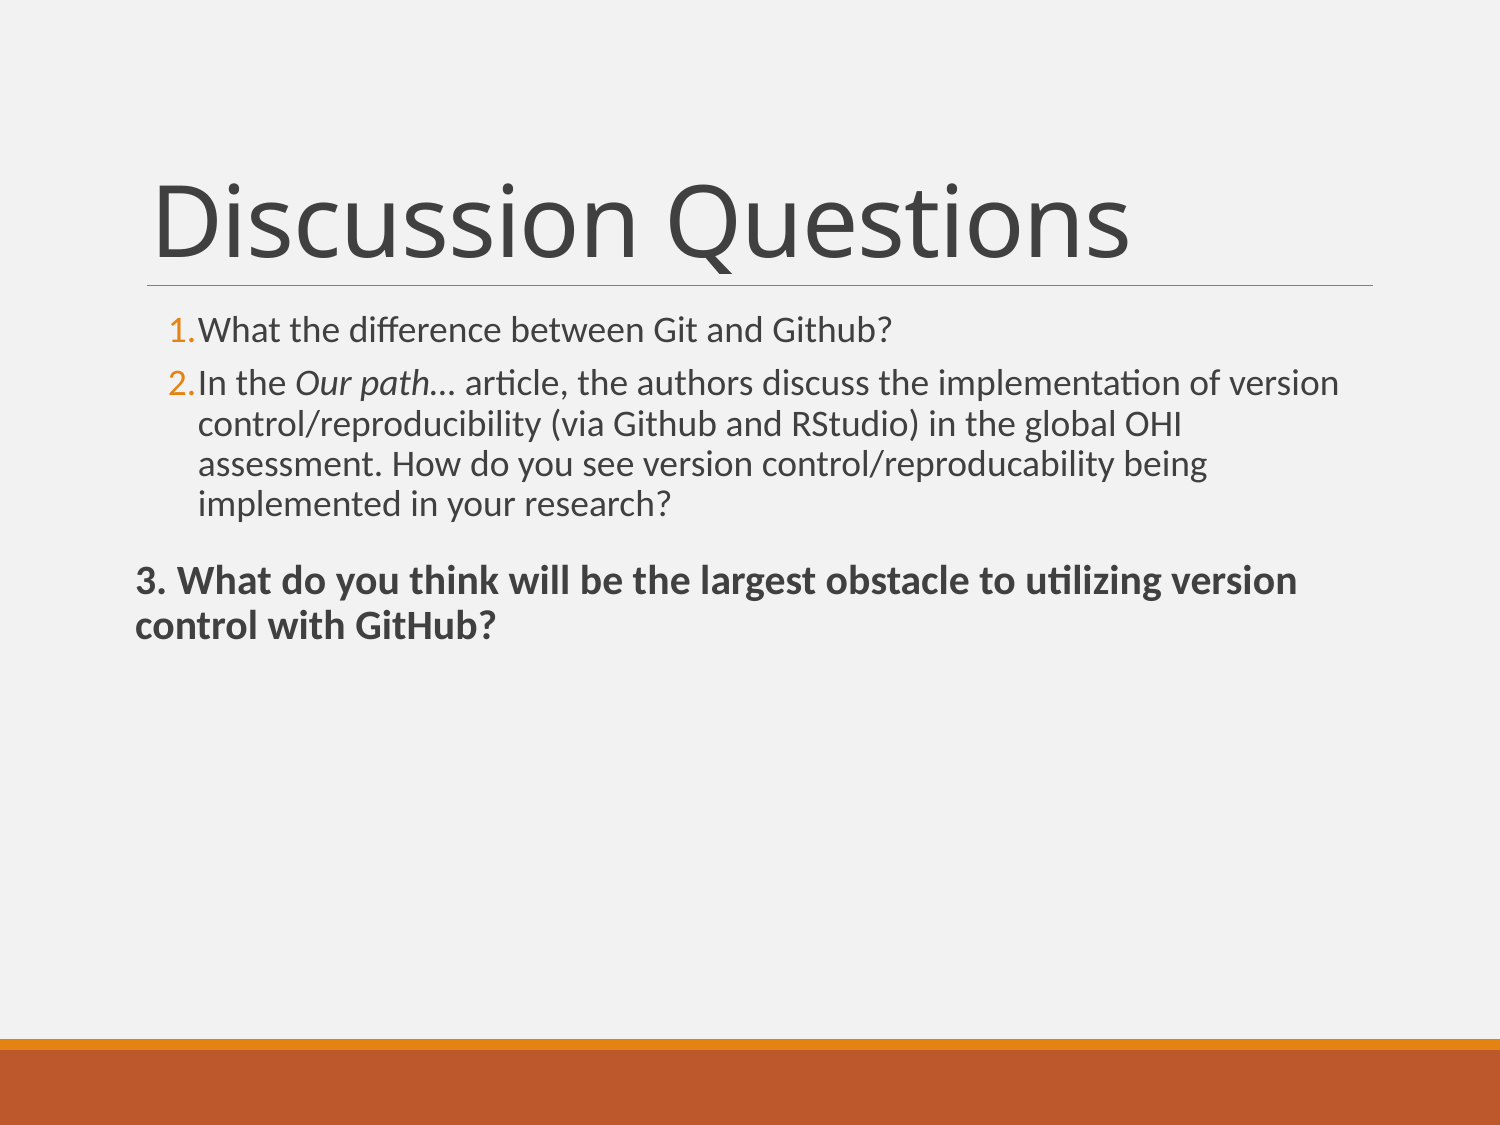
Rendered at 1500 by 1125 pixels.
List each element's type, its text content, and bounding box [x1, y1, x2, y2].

list What the difference between Git and Github? In the Our path… article, the authors discuss the implementation of version control/reproducibility (via Github and RStudio) in the global OHI assessment. How do you see version control/reproducability being implemented in your research? 3. What do you think will be the largest obstacle to utilizing version control with GitHub? [135, 302, 1373, 963]
title Discussion Questions [135, 47, 1373, 285]
